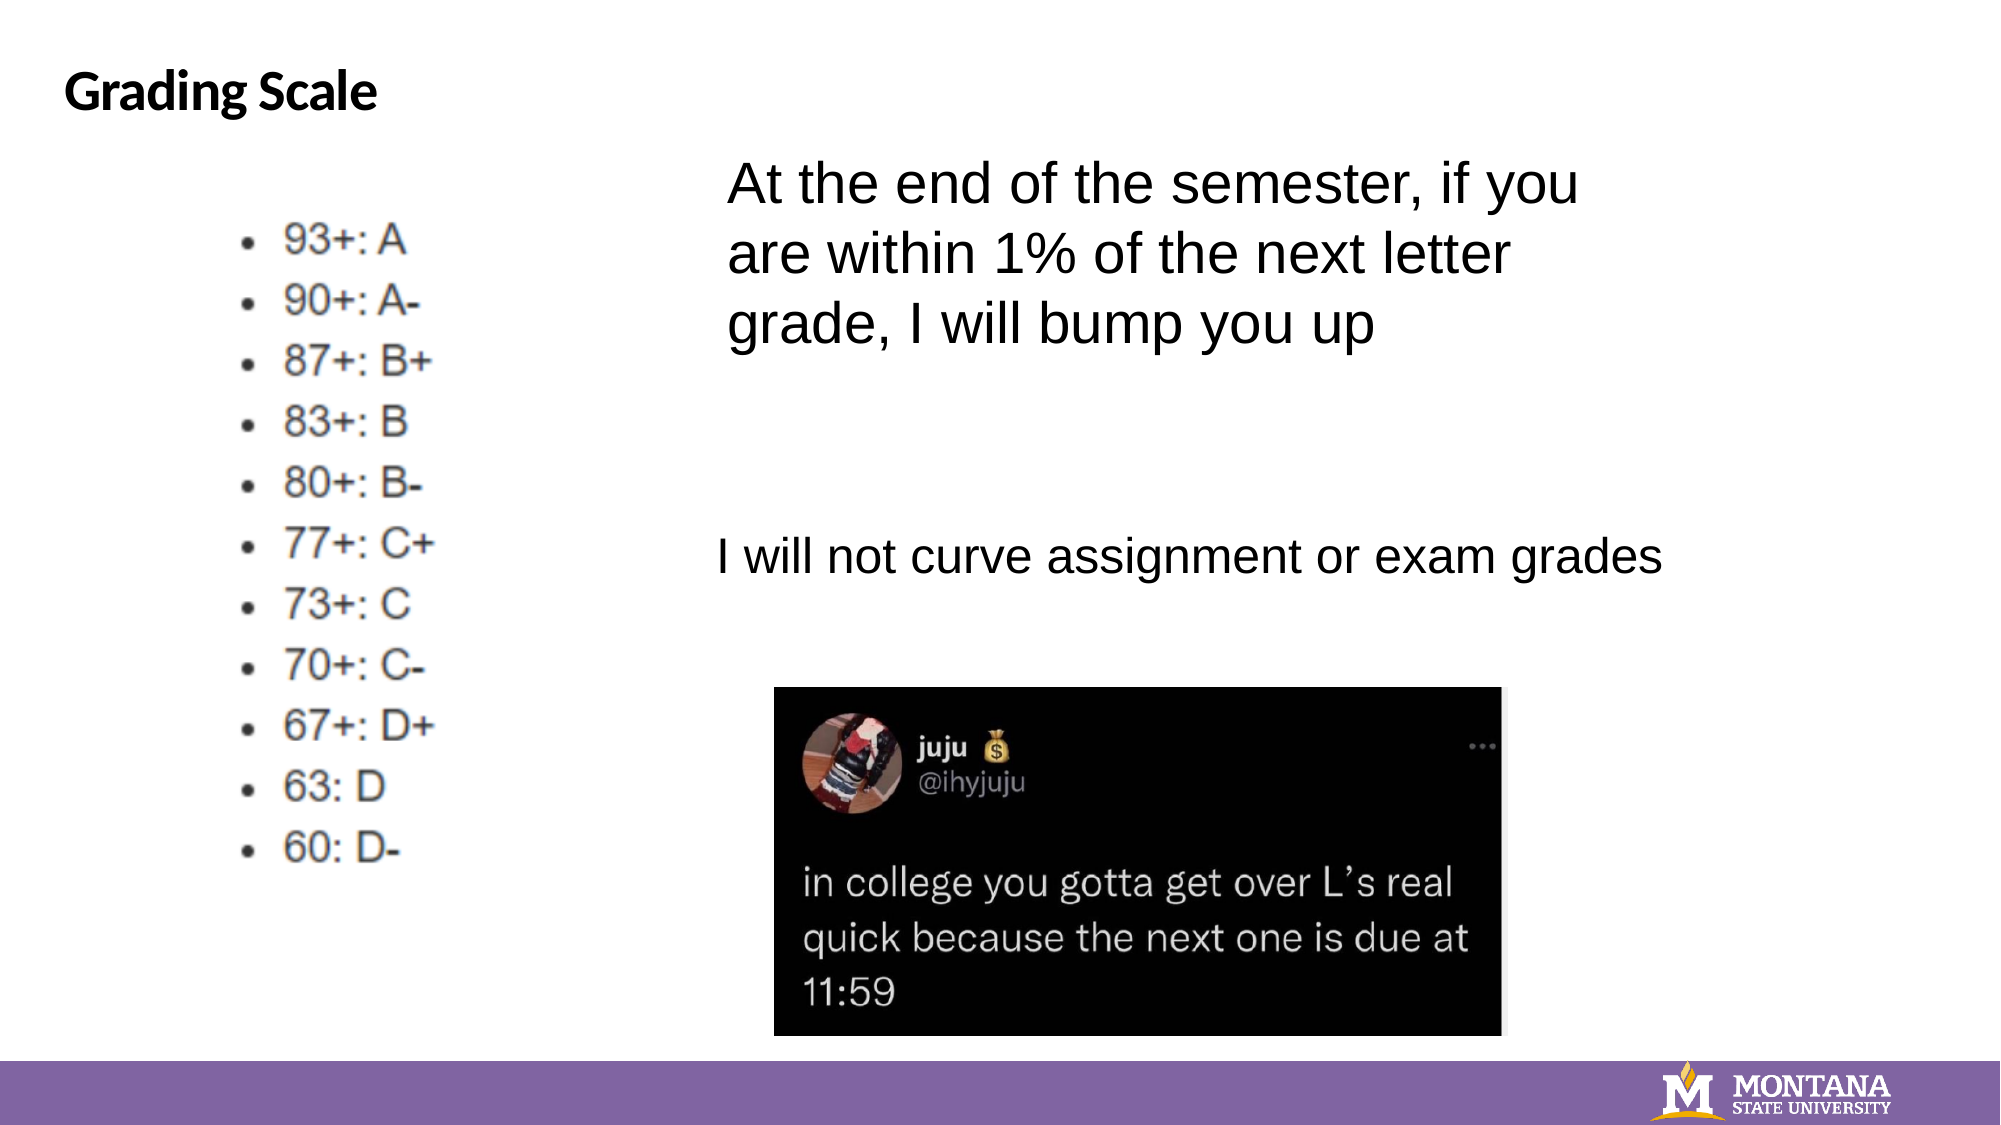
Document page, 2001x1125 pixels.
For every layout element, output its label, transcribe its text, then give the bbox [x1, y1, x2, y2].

text_box I will not curve assignment or exam grades [701, 515, 1679, 591]
picture [774, 687, 1508, 1037]
text_box Grading Scale [62, 49, 938, 122]
text_box At the end of the semester, if you are within 1% of the next letter grade, I will bump you up [712, 138, 1668, 363]
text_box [0, 1060, 1647, 1125]
picture [1649, 1060, 1892, 1122]
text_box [1892, 1060, 2000, 1125]
picture [212, 199, 516, 907]
